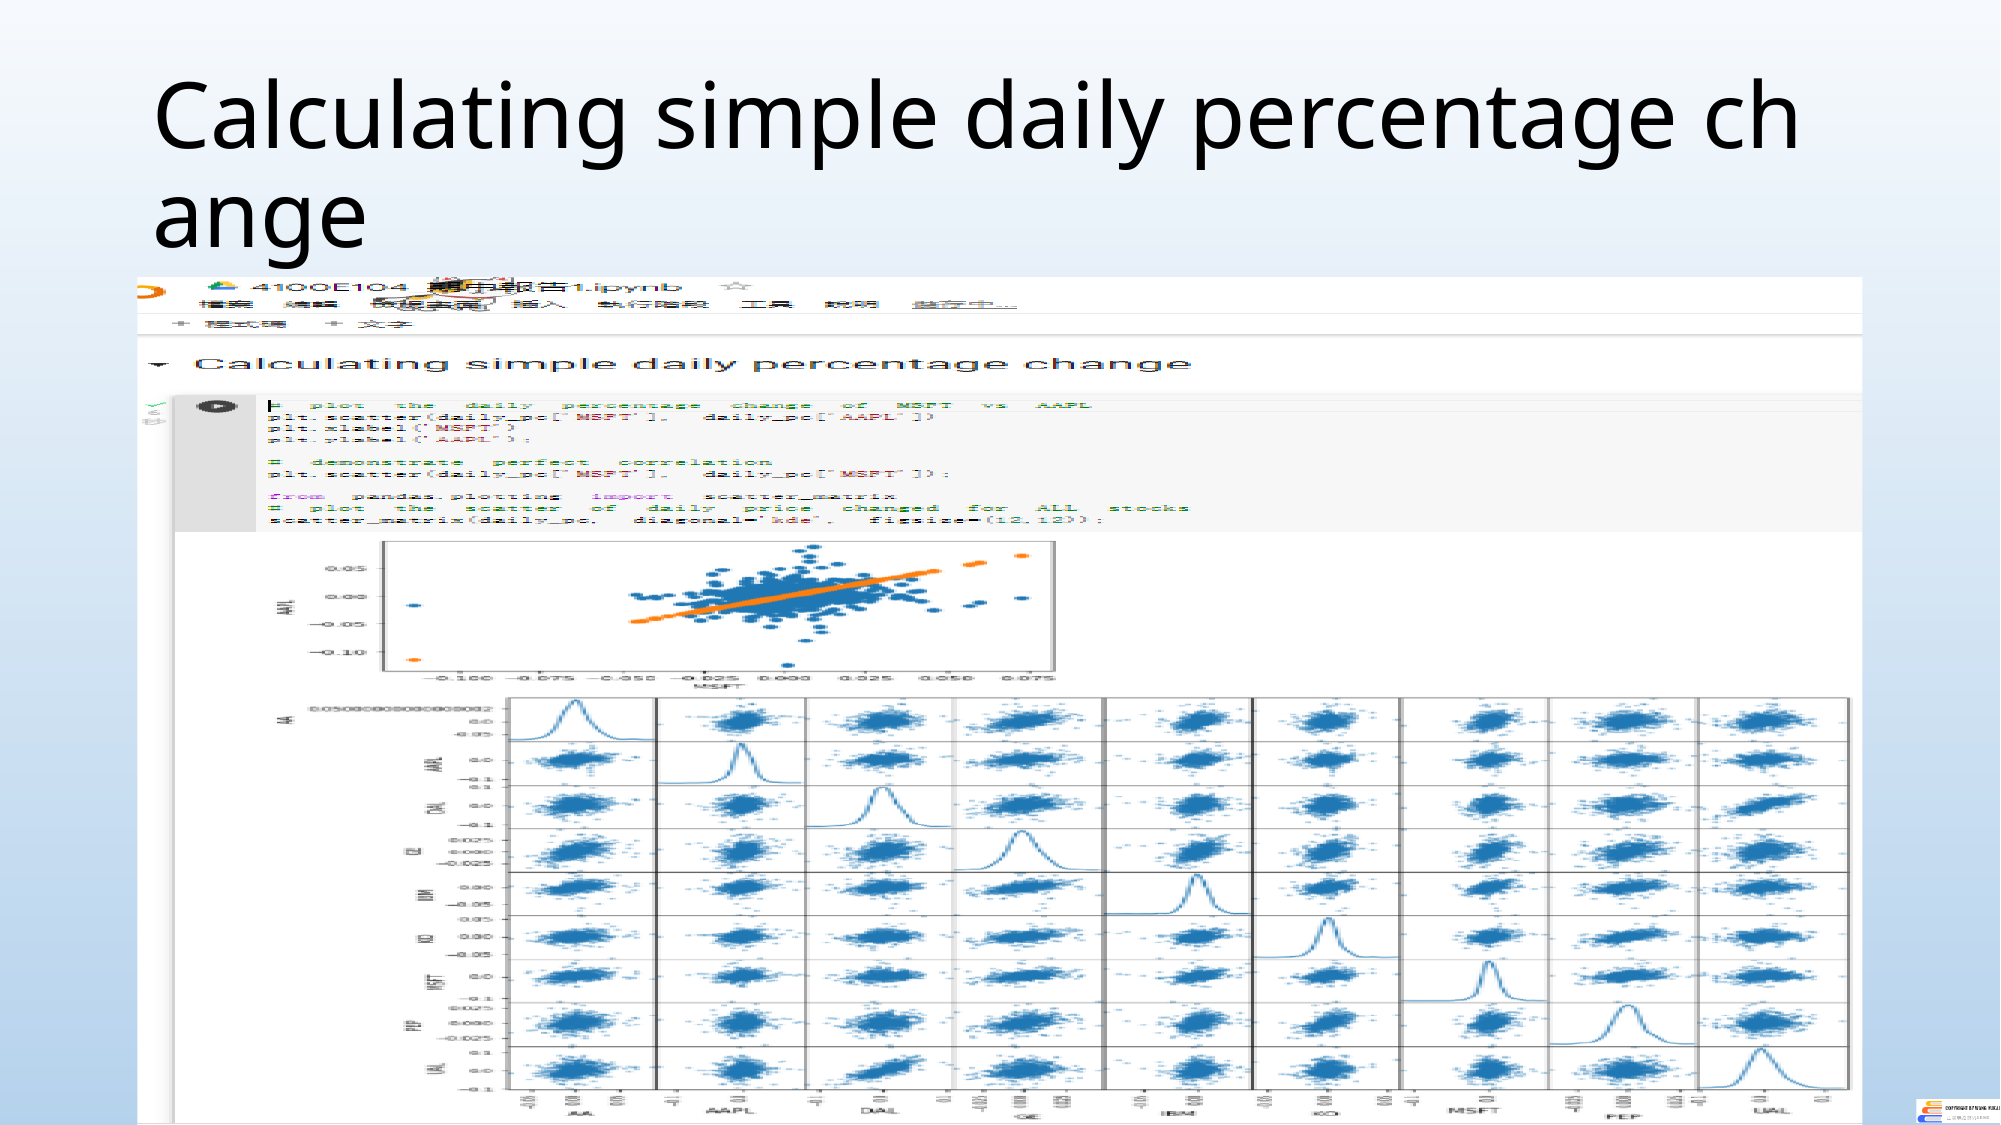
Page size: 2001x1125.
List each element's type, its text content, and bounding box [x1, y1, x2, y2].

picture [137, 277, 1863, 1125]
picture [1916, 1099, 2000, 1123]
title Calculating simple daily percentage change [137, 59, 1863, 277]
